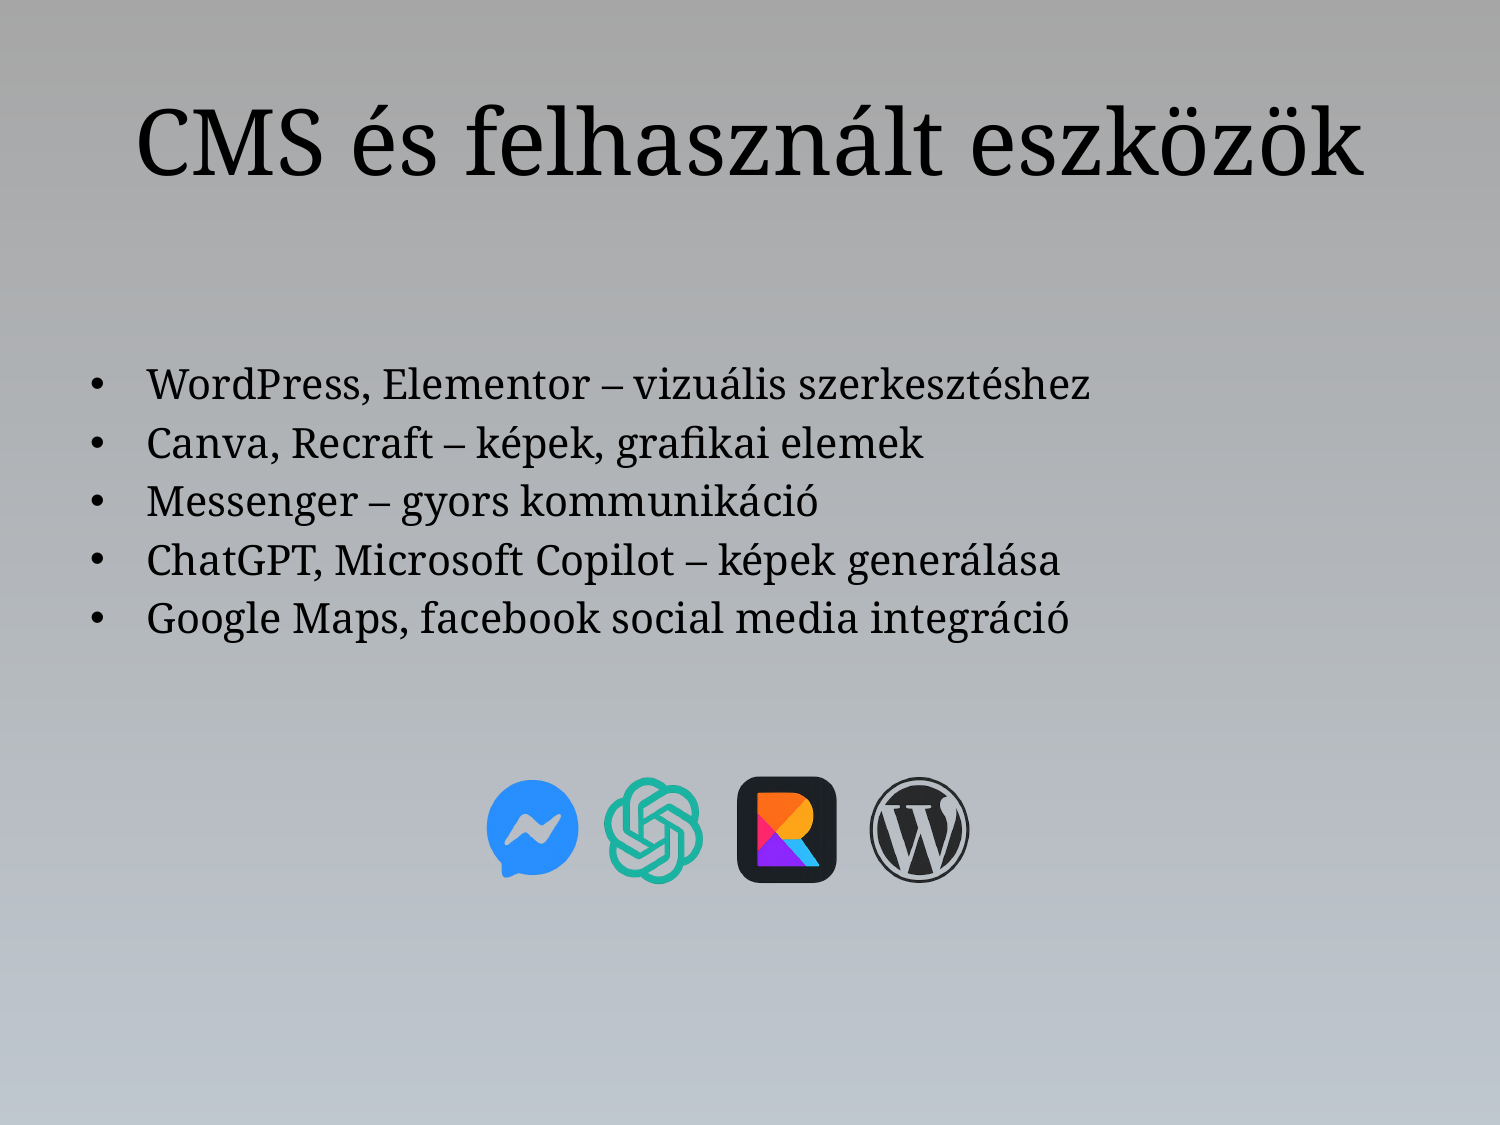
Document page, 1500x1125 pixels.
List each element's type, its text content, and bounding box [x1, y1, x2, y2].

title CMS és felhasznált eszközök [75, 45, 1425, 233]
picture [483, 649, 1017, 1006]
list WordPress, Elementor – vizuális szerkesztéshez Canva, Recraft – képek, grafikai elemek Messenger – gyors kommunikáció ChatGPT, Microsoft Copilot – képek generálása Google Maps, facebook social media integráció [75, 262, 1425, 1005]
